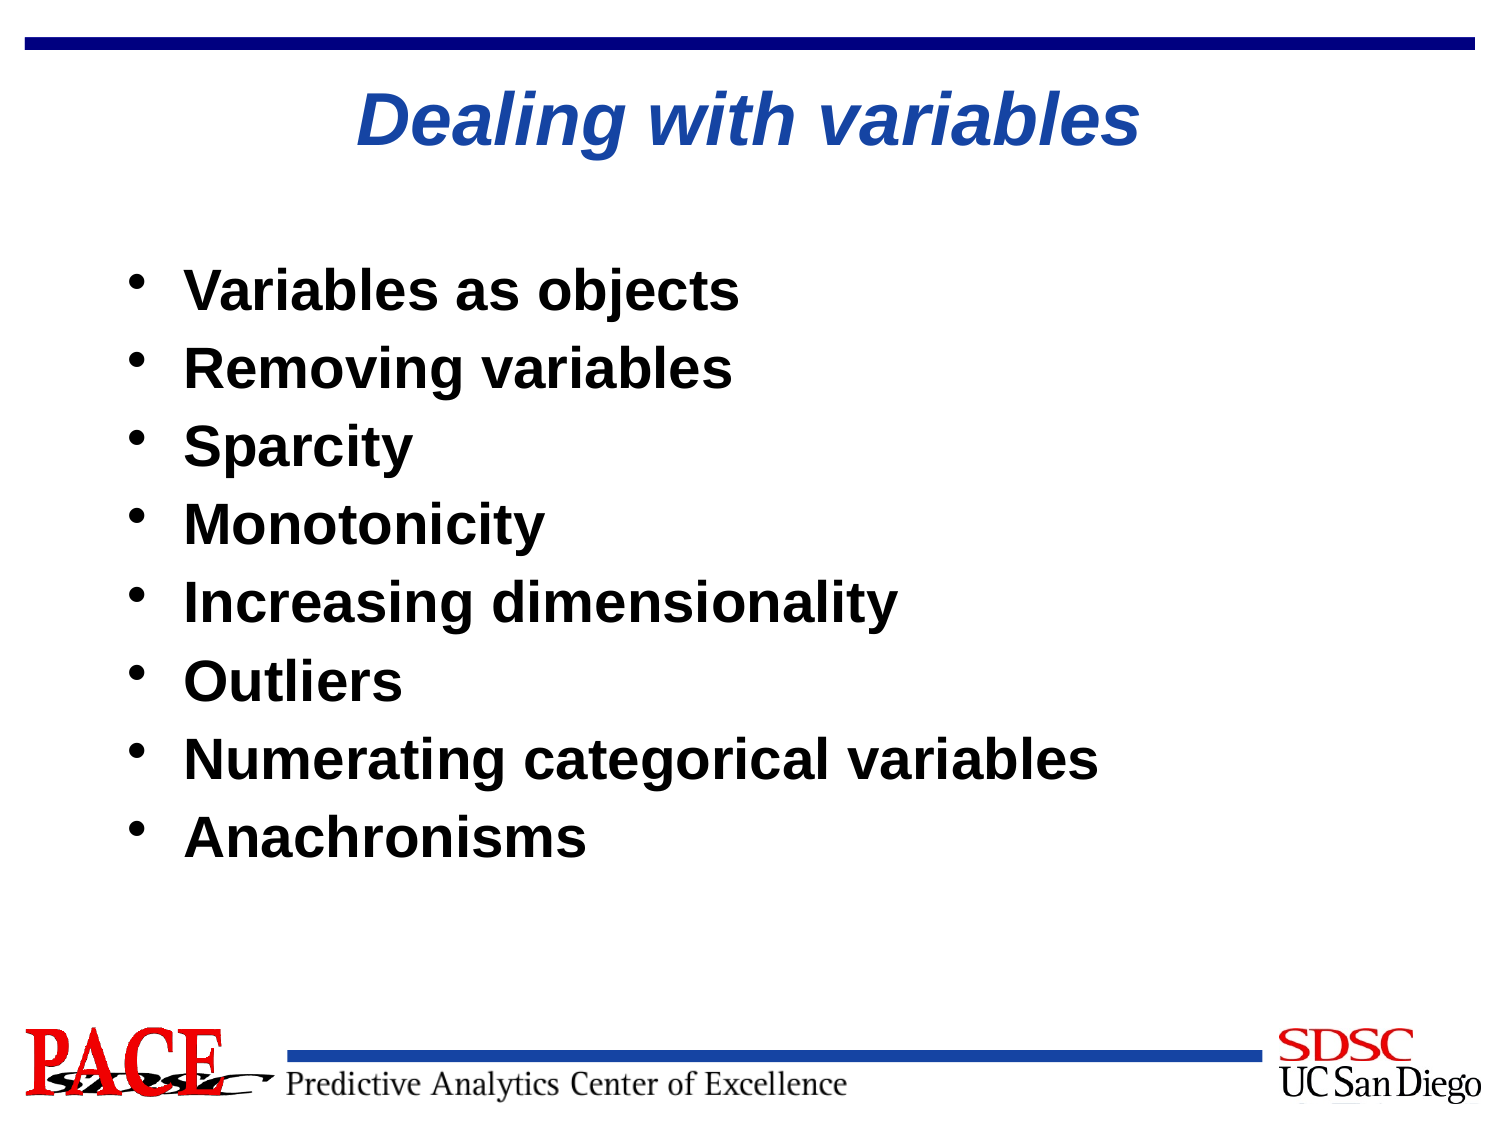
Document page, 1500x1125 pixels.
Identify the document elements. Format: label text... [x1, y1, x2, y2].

picture [25, 1025, 276, 1101]
title Dealing with variables [75, 45, 1425, 196]
picture [1388, 1028, 1413, 1061]
list Variables as objects Removing variables Sparcity Monotonicity Increasing dimensionality Outliers Numerating categorical variables Anachronisms [112, 249, 1388, 1063]
picture [286, 1064, 858, 1103]
picture [1279, 1066, 1481, 1104]
